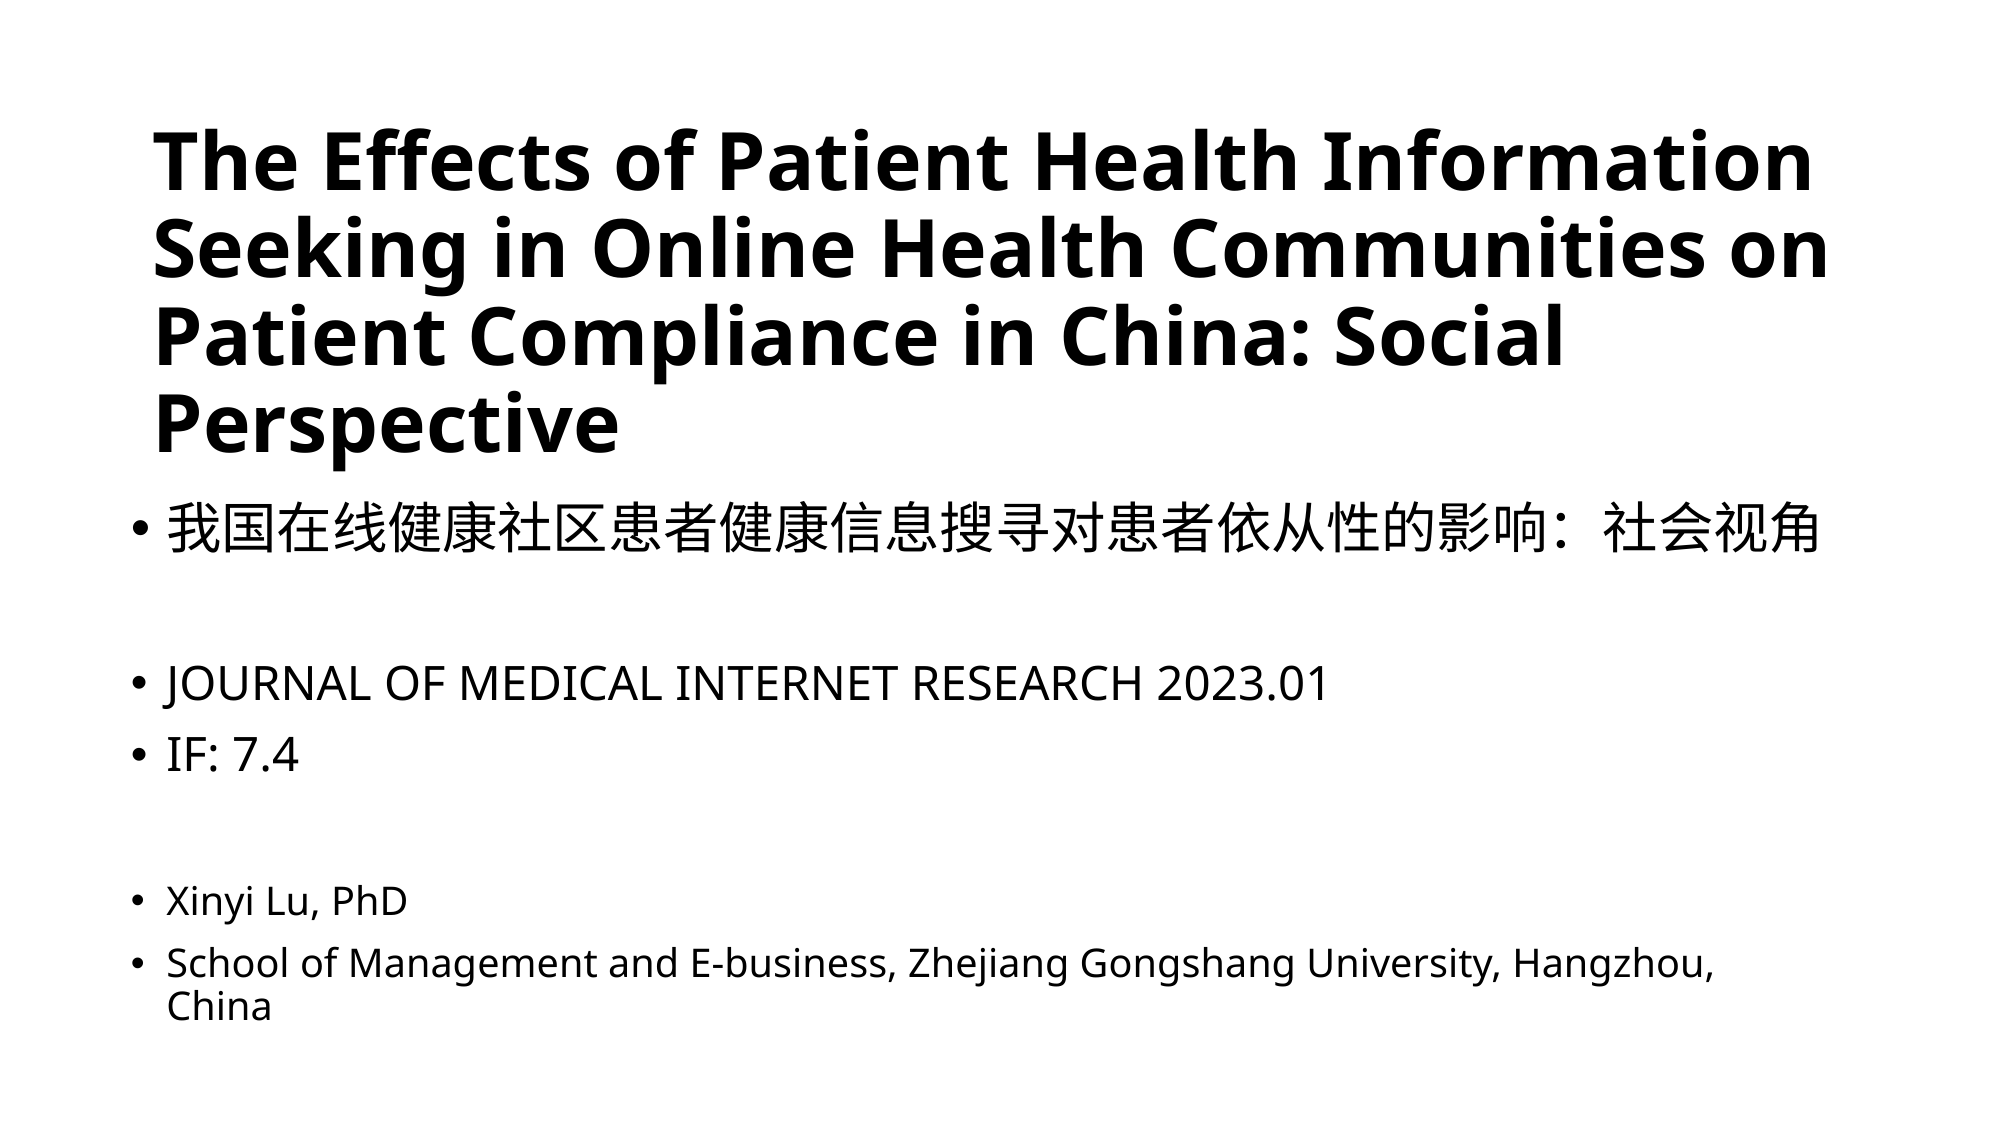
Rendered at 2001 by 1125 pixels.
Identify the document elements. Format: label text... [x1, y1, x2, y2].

list 我国在线健康社区患者健康信息搜寻对患者依从性的影响：社会视角 JOURNAL OF MEDICAL INTERNET RESEARCH 2023.01 IF: 7.4 Xinyi Lu, PhD School of Management and E-business, Zhejiang Gongshang University, Hangzhou, China [115, 493, 1841, 1079]
title The Effects of Patient Health Information Seeking in Online Health Communities on Patient Compliance in China: Social Perspective [137, 111, 1863, 480]
